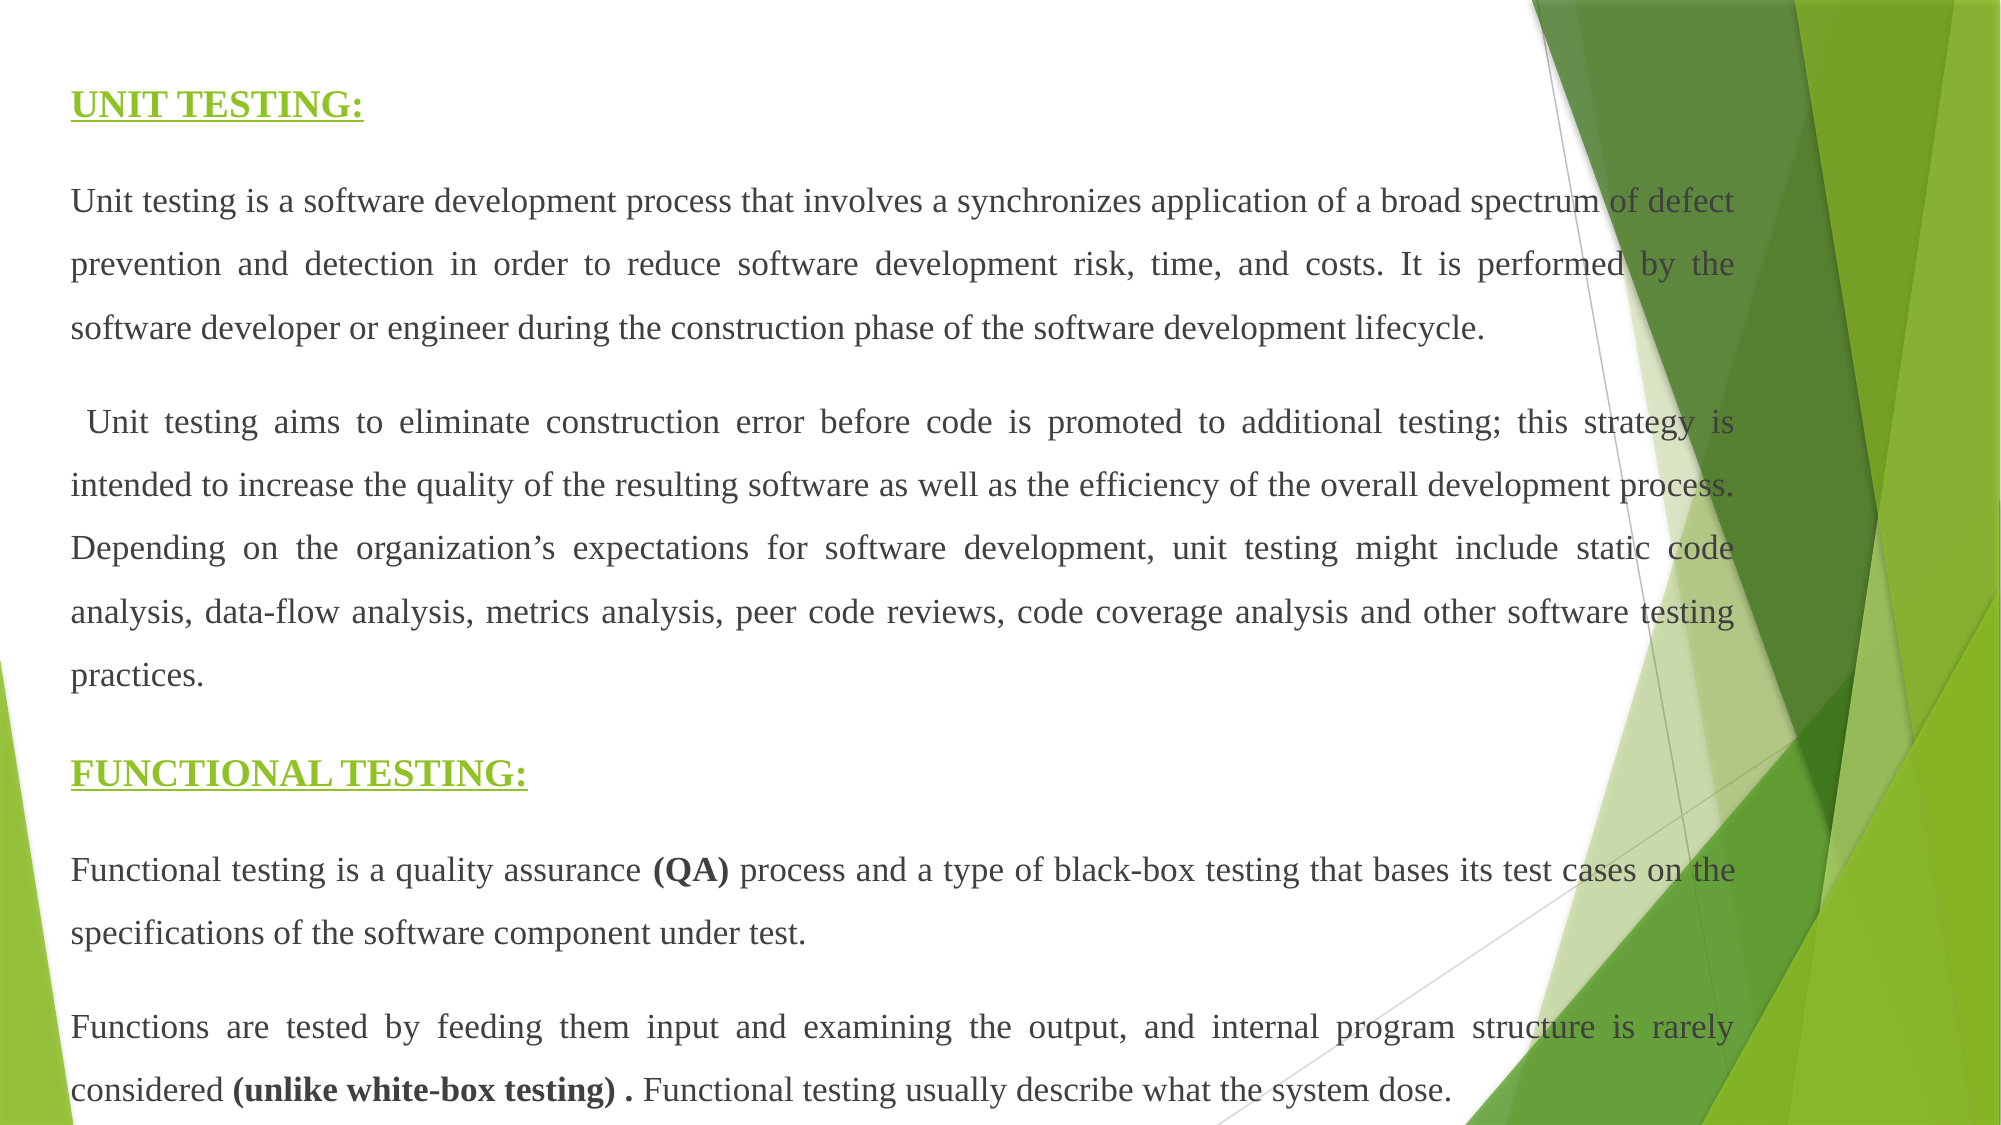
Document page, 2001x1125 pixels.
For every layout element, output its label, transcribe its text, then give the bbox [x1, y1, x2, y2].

list UNIT TESTING: Unit testing is a software development process that involves a synchronizes application of a broad spectrum of defect prevention and detection in order to reduce software development risk, time, and costs. It is performed by the software developer or engineer during the construction phase of the software development lifecycle. Unit testing aims to eliminate construction error before code is promoted to additional testing; this strategy is intended to increase the quality of the resulting software as well as the efficiency of the overall development process. Depending on the organization’s expectations for software development, unit testing might include static code analysis, data-flow analysis, metrics analysis, peer code reviews, code coverage analysis and other software testing practices. FUNCTIONAL TESTING: Functional testing is a quality assurance (QA) process and a type of black-box testing that bases its test cases on the specifications of the software component under test. Functions are tested by feeding them input and examining the output, and internal program structure is rarely considered (unlike white-box testing) . Functional testing usually describe what the system dose. [55, 47, 1754, 1125]
